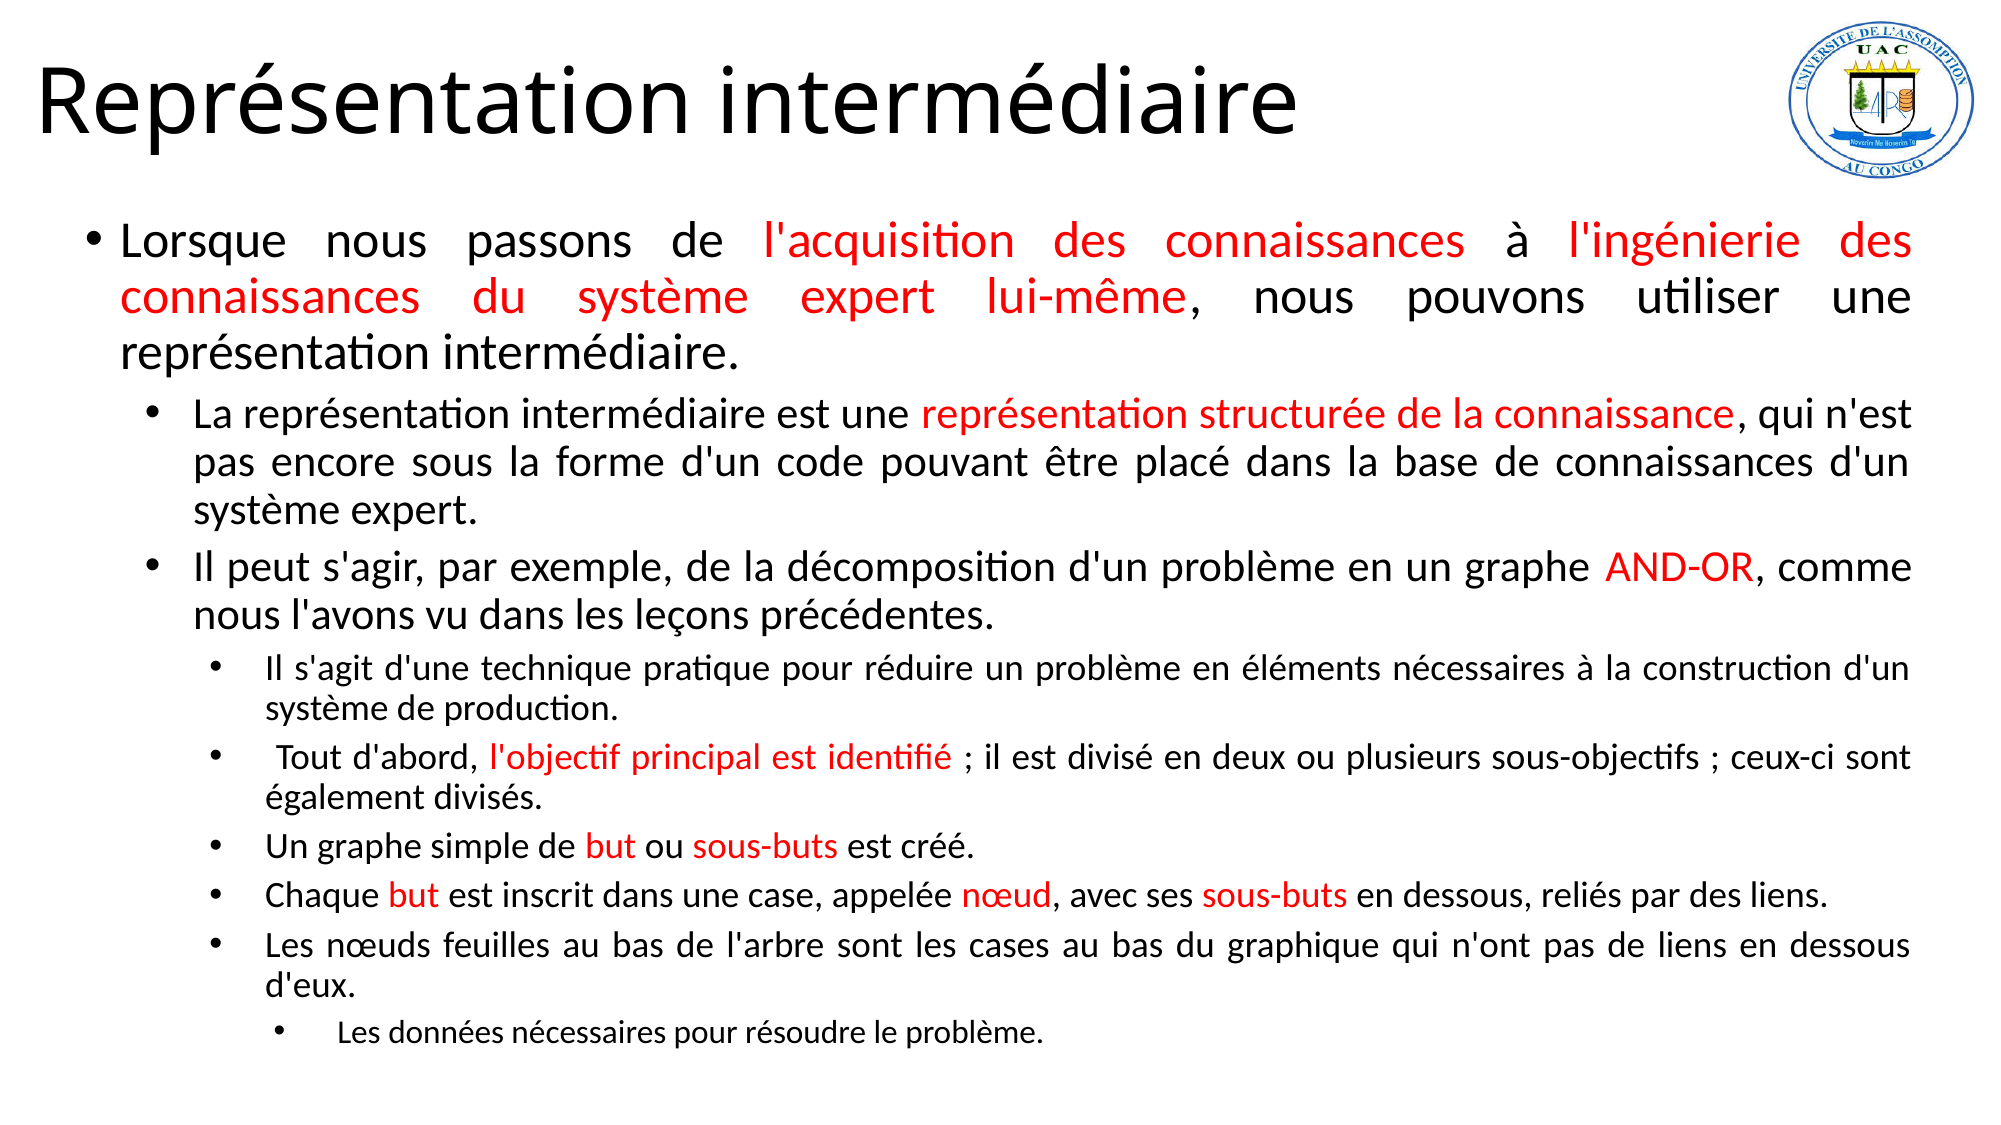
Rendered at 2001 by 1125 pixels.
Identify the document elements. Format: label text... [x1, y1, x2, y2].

title Représentation intermédiaire [19, 40, 1745, 168]
picture [1784, 15, 1982, 184]
list Lorsque nous passons de l'acquisition des connaissances à l'ingénierie des connaissances du système expert lui-même, nous pouvons utiliser une représentation intermédiaire. La représentation intermédiaire est une représentation structurée de la connaissance, qui n'est pas encore sous la forme d'un code pouvant être placé dans la base de connaissances d'un système expert. Il peut s'agir, par exemple, de la décomposition d'un problème en un graphe AND-OR, comme nous l'avons vu dans les leçons précédentes. Il s'agit d'une technique pratique pour réduire un problème en éléments nécessaires à la construction d'un système de production. Tout d'abord, l'objectif principal est identifié ; il est divisé en deux ou plusieurs sous-objectifs ; ceux-ci sont également divisés. Un graphe simple de but ou sous-buts est créé. Chaque but est inscrit dans une case, appelée nœud, avec ses sous-buts en dessous, reliés par des liens. Les nœuds feuilles au bas de l'arbre sont les cases au bas du graphique qui n'ont pas de liens en dessous d'eux. Les données nécessaires pour résoudre le problème. [69, 205, 1928, 1067]
